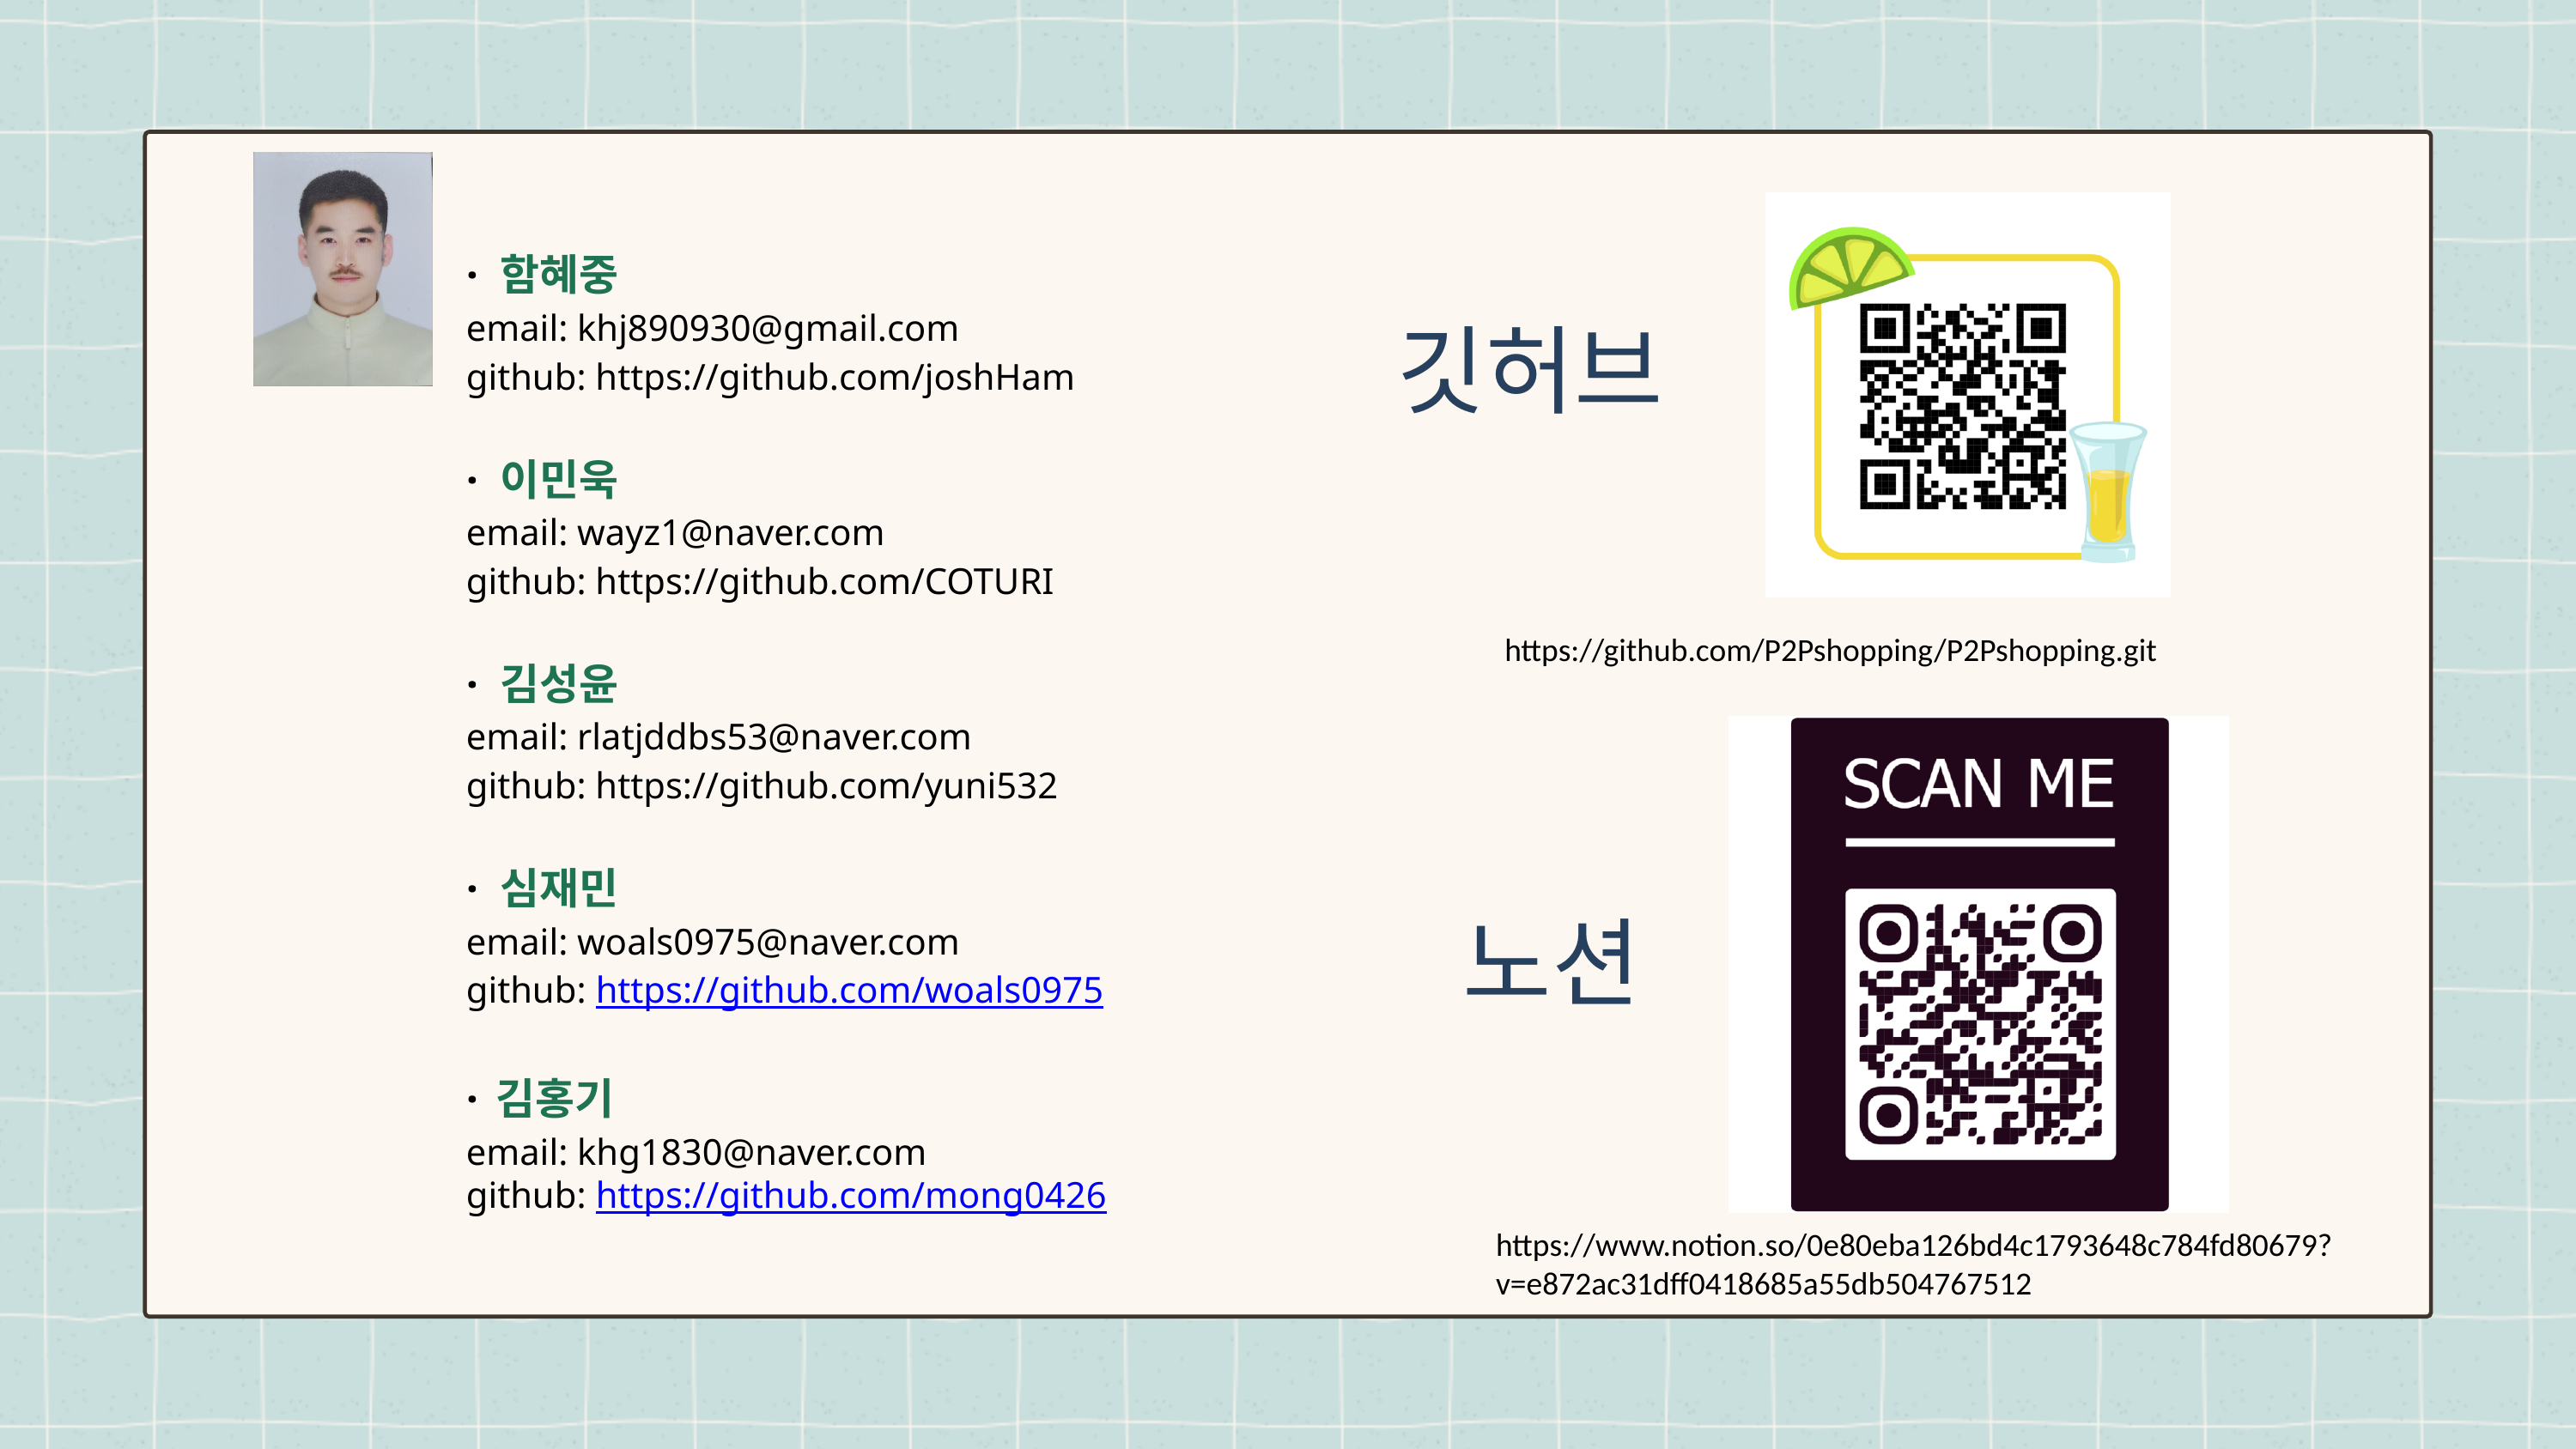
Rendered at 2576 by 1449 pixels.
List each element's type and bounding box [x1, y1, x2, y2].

text_box [0, 0, 2576, 1449]
text_box [144, 125, 2432, 1317]
picture [1728, 715, 2229, 1213]
picture [252, 151, 433, 386]
picture [1765, 192, 2171, 598]
